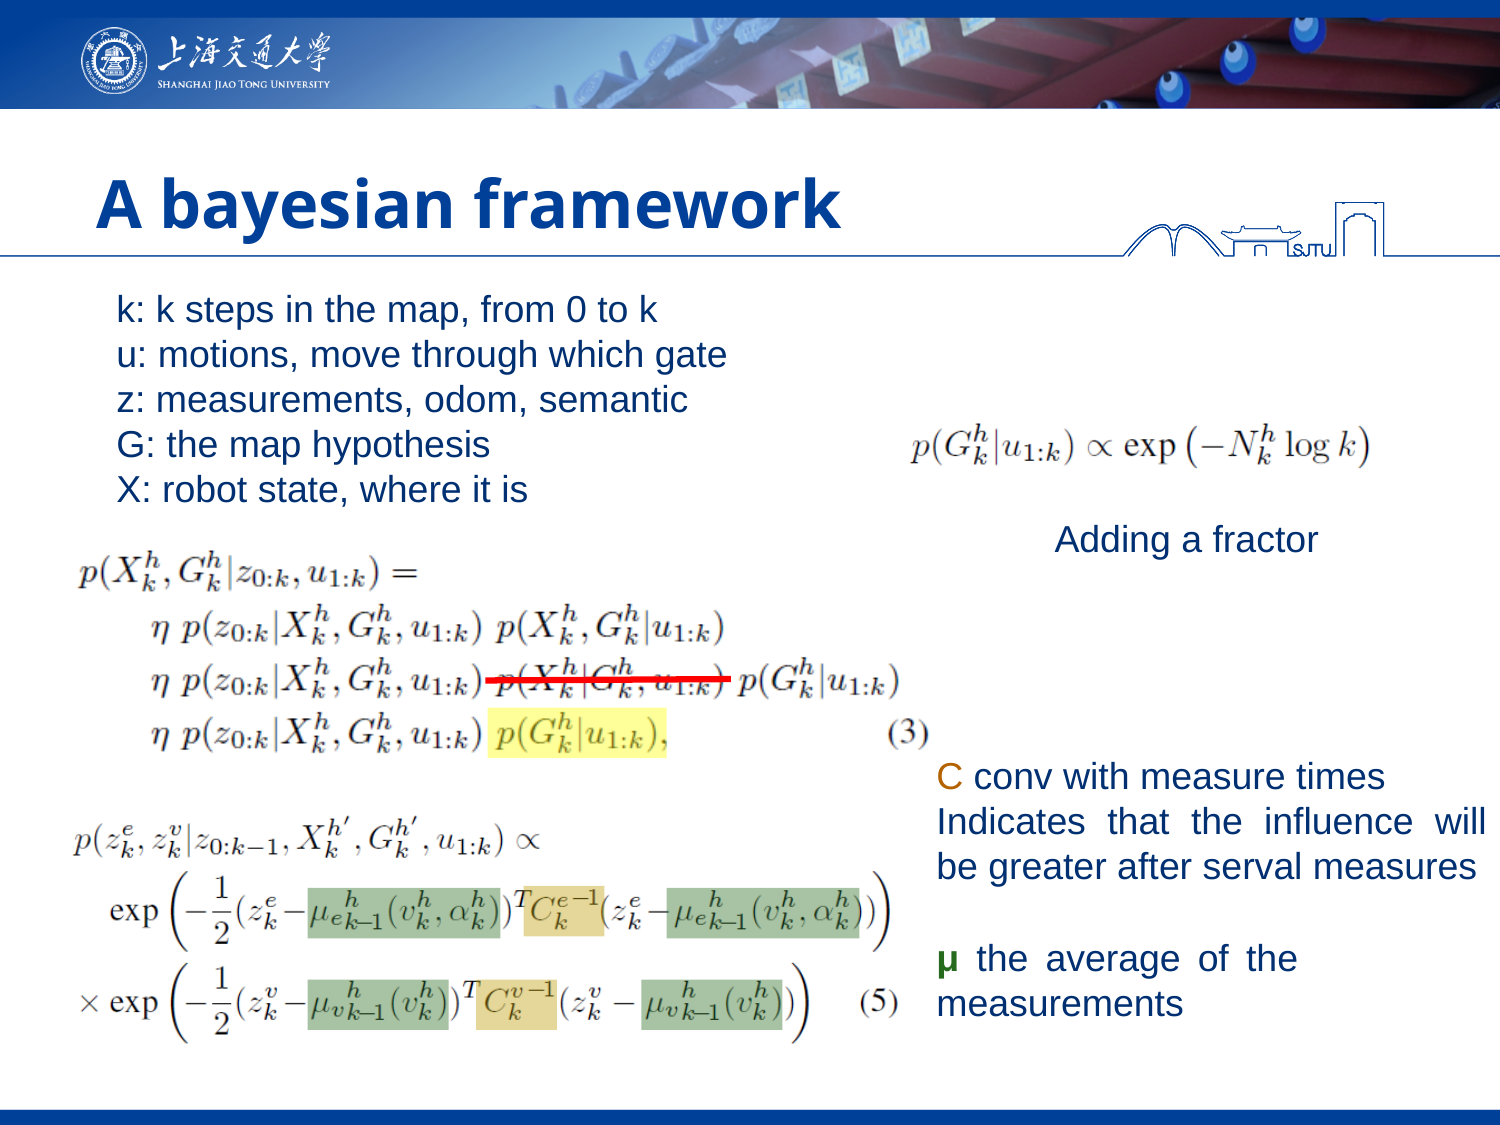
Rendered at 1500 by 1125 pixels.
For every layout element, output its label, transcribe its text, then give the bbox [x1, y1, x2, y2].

text_box μ the average of the measurements [921, 926, 1313, 1032]
text_box C conv with measure times Indicates that the influence will be greater after serval measures [921, 744, 1500, 895]
picture [0, 18, 1500, 109]
picture [54, 803, 919, 1058]
picture [888, 402, 1392, 491]
text_box Adding a fractor [1039, 507, 1342, 568]
text_box k: k steps in the map, from 0 to k u: motions, move through which gate z: measurements, odom, semantic G: the map hypothesis X: robot state, where it is [101, 277, 771, 518]
picture [52, 543, 947, 773]
title A bayesian framework [81, 159, 1455, 254]
